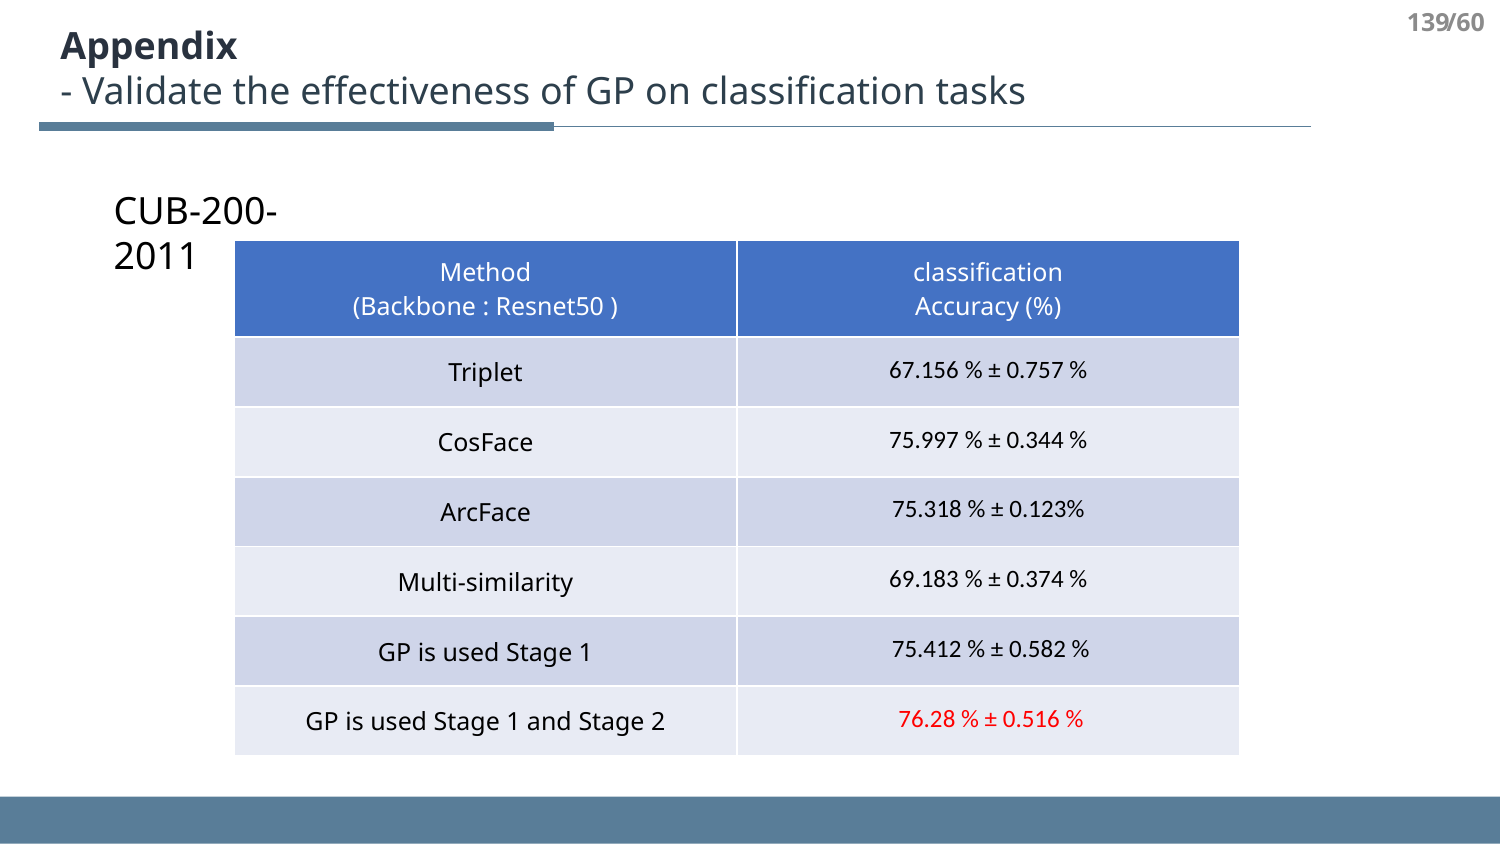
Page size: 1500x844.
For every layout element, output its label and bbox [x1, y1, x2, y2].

table_cell [235, 478, 736, 546]
table_header [738, 241, 1239, 336]
table_header [235, 241, 736, 336]
table_cell [738, 408, 1239, 476]
table_cell [738, 338, 1239, 406]
table_cell [235, 687, 736, 755]
table_cell [235, 547, 736, 615]
table_cell [235, 617, 736, 685]
footer [1465, 1, 1500, 47]
text_box [45, 14, 1052, 120]
text_box [98, 179, 370, 284]
table_cell [235, 408, 736, 476]
table_cell [235, 338, 736, 406]
table_cell [738, 547, 1239, 615]
slide_number [1162, 0, 1465, 48]
table_cell [738, 617, 1239, 685]
table_cell [738, 478, 1239, 546]
table_cell [738, 687, 1239, 755]
